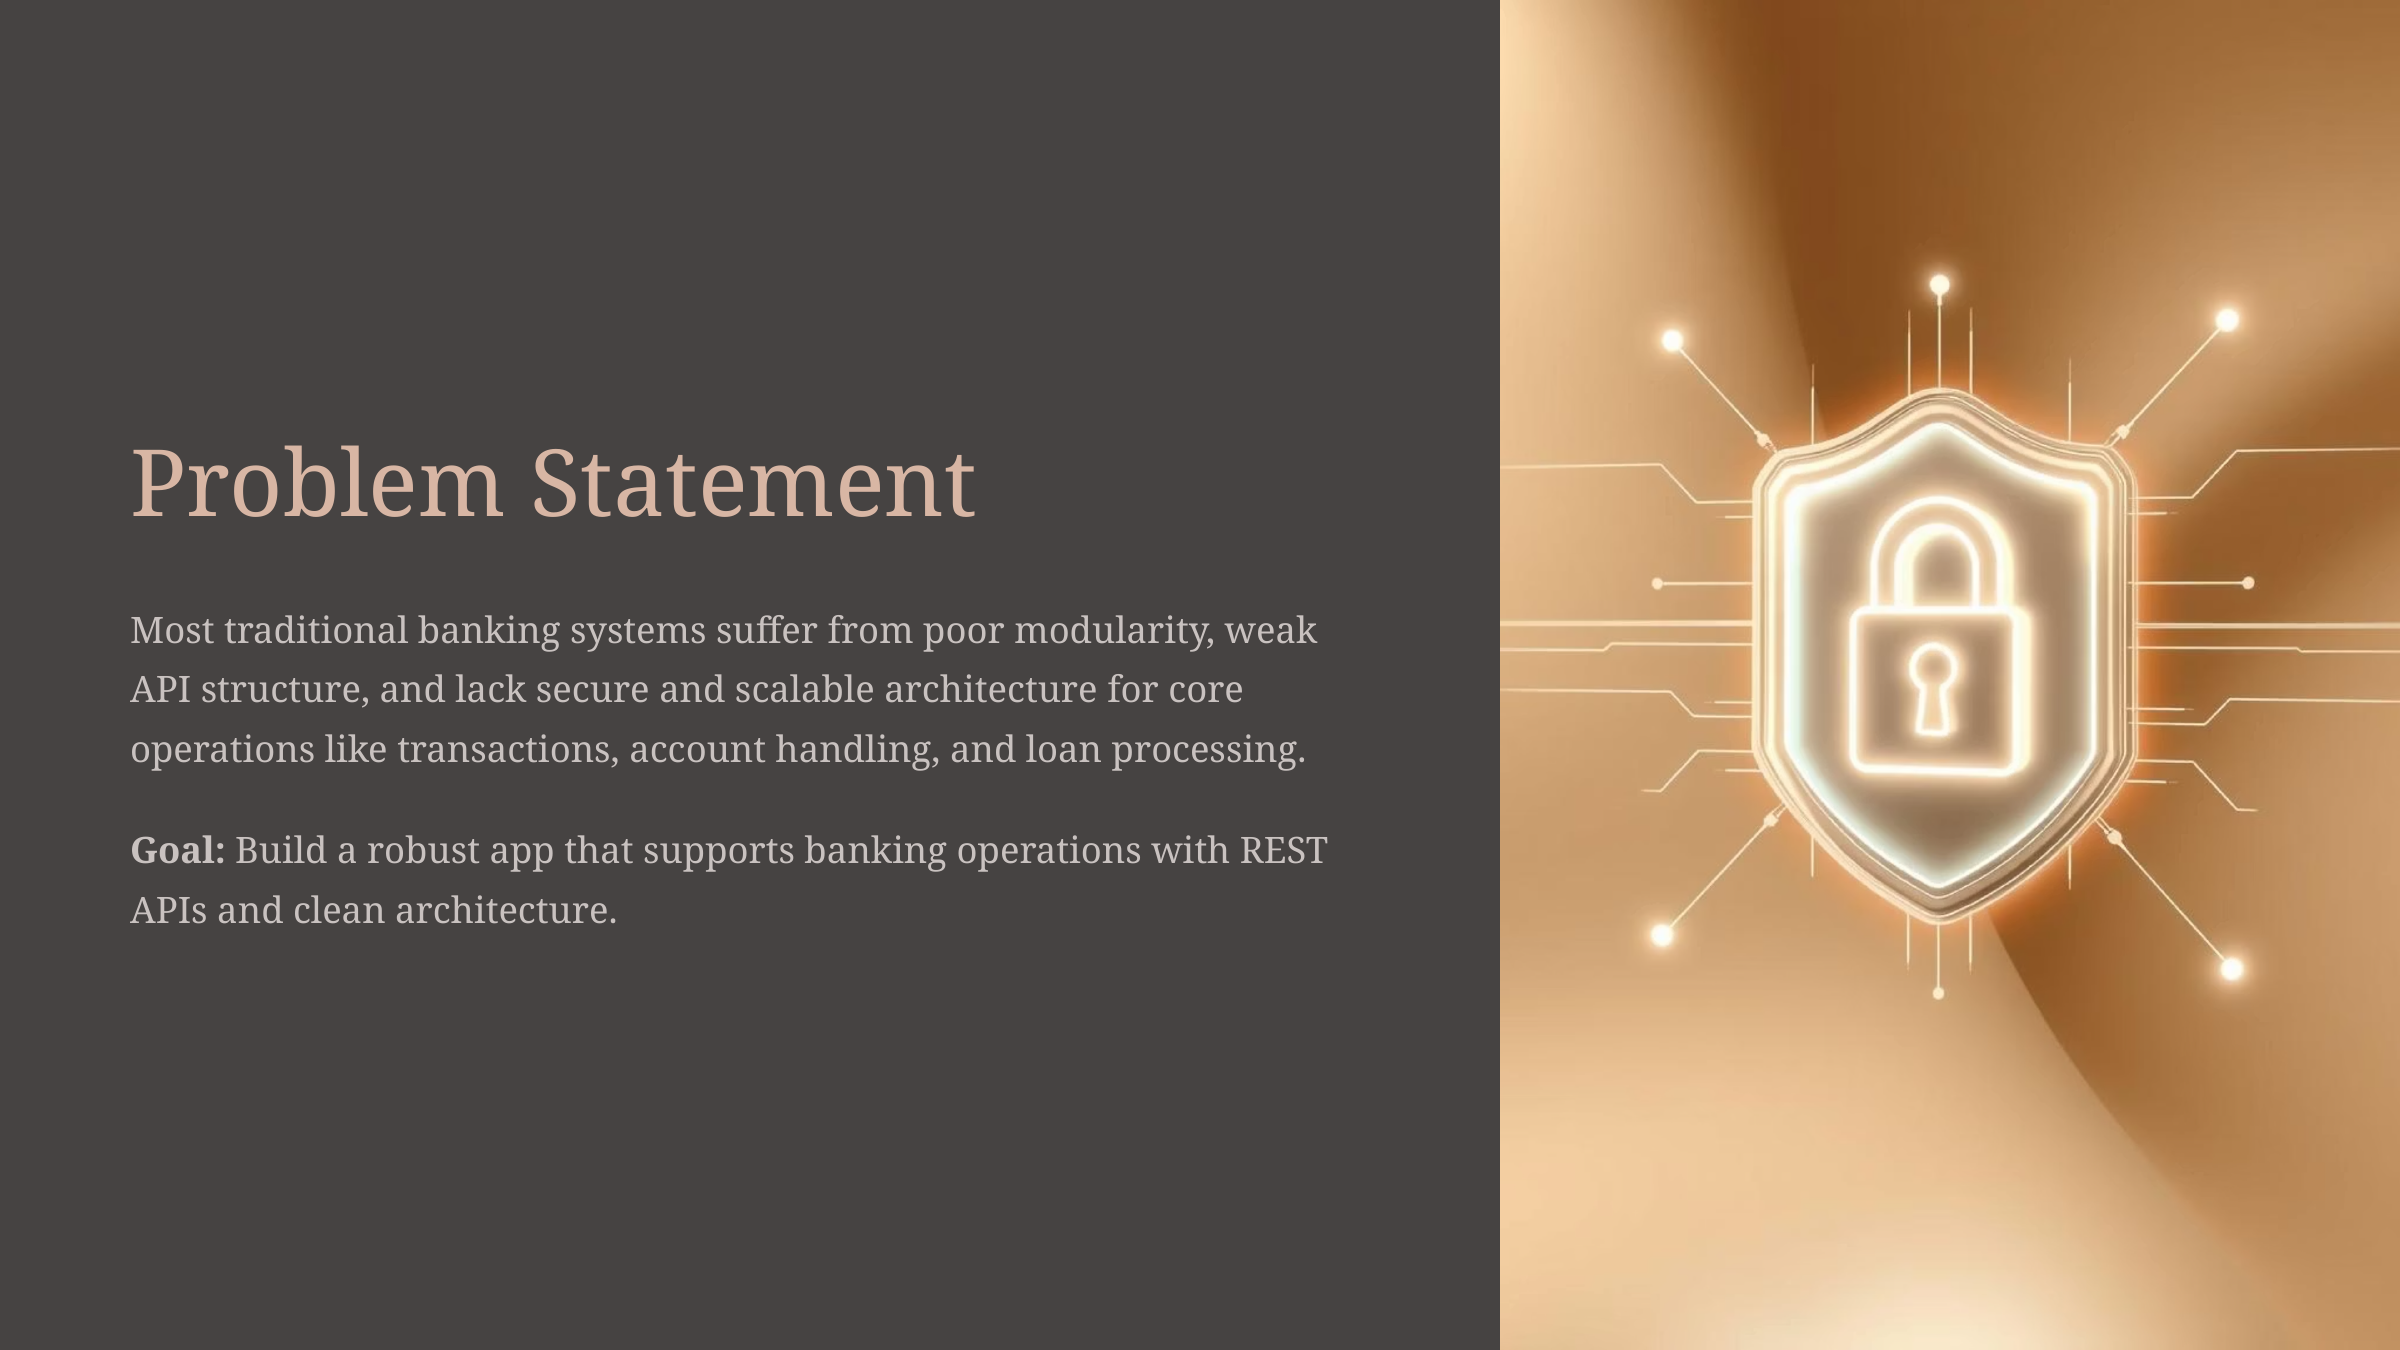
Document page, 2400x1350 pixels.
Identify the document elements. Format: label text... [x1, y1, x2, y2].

text_box Problem Statement [130, 419, 1061, 536]
text_box Goal: Build a robust app that supports banking operations with REST APIs and clean architecture. [130, 811, 1370, 931]
picture [1499, 0, 2400, 1350]
text_box Most traditional banking systems suffer from poor modularity, weak API structure, and lack secure and scalable architecture for core operations like transactions, account handling, and loan processing. [130, 591, 1370, 770]
